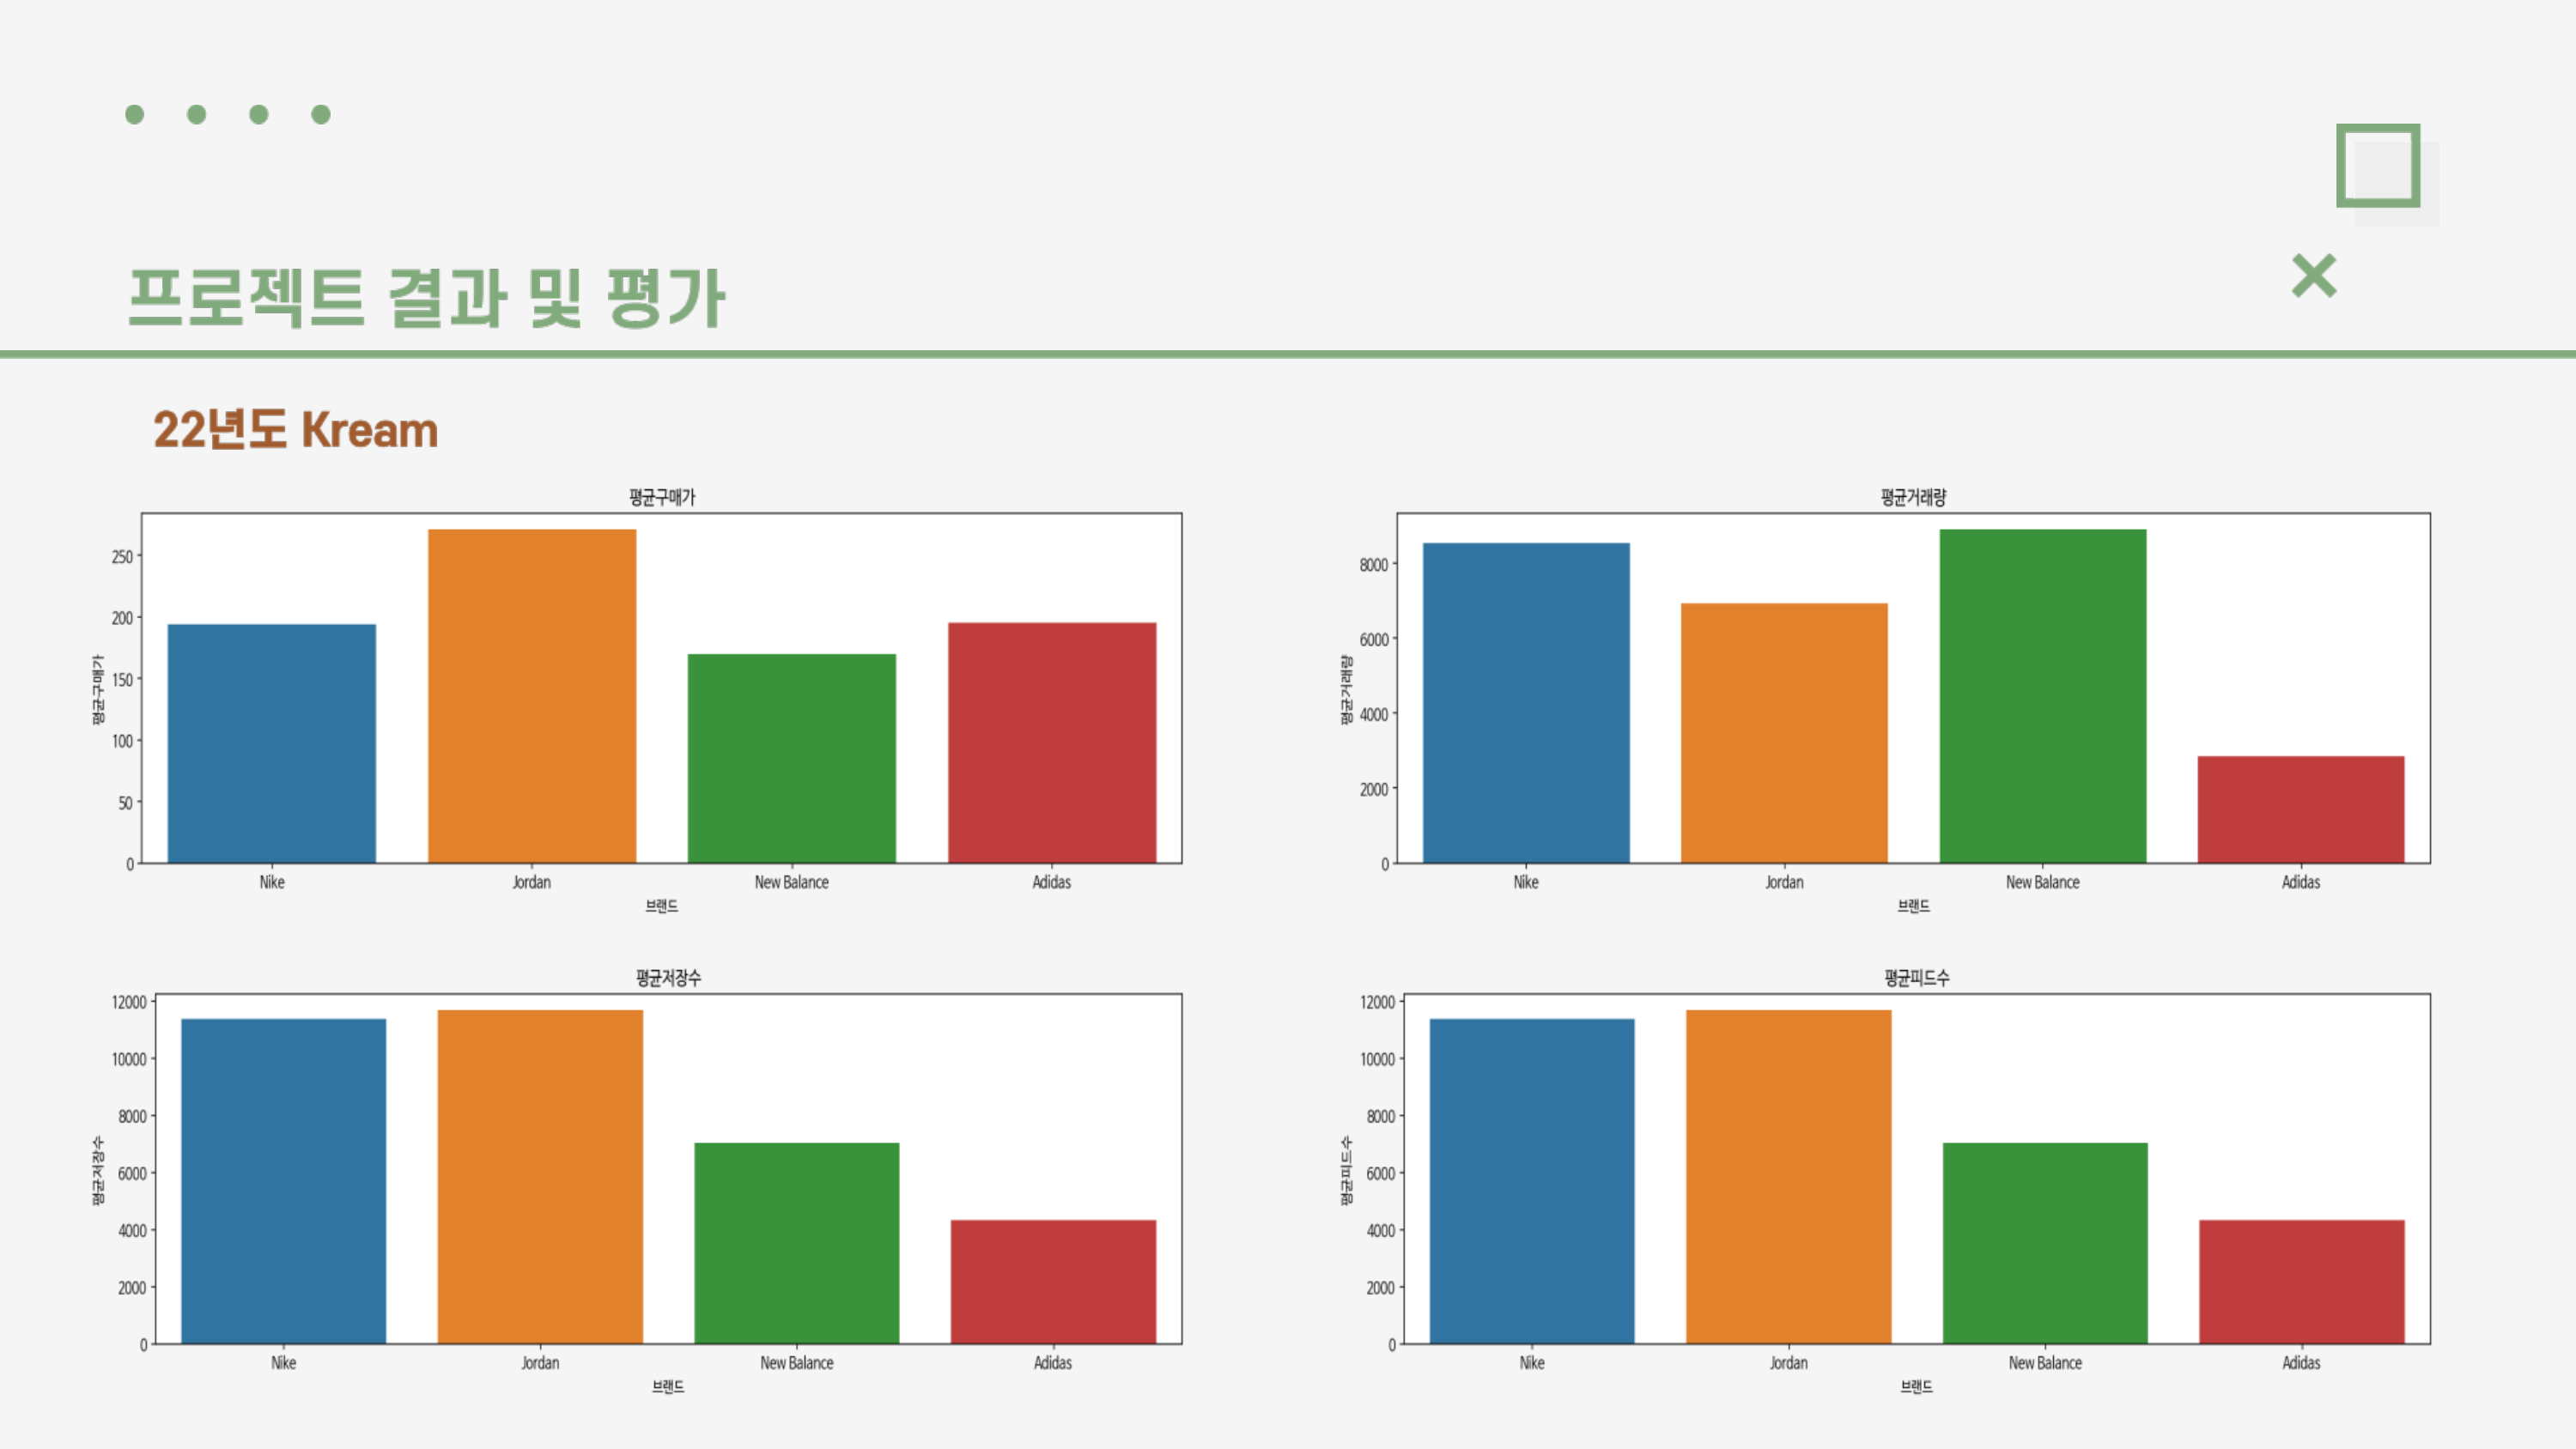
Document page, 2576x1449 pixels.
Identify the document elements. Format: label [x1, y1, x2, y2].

text_box [2336, 124, 2439, 227]
picture [118, 391, 456, 469]
text_box [1333, 476, 2439, 928]
text_box [84, 957, 1191, 1409]
text_box [2292, 253, 2337, 298]
text_box [1333, 957, 2439, 1409]
text_box [0, 350, 111, 359]
text_box [758, 350, 2576, 359]
text_box [84, 476, 1191, 928]
text_box [125, 105, 331, 124]
picture [115, 244, 755, 359]
